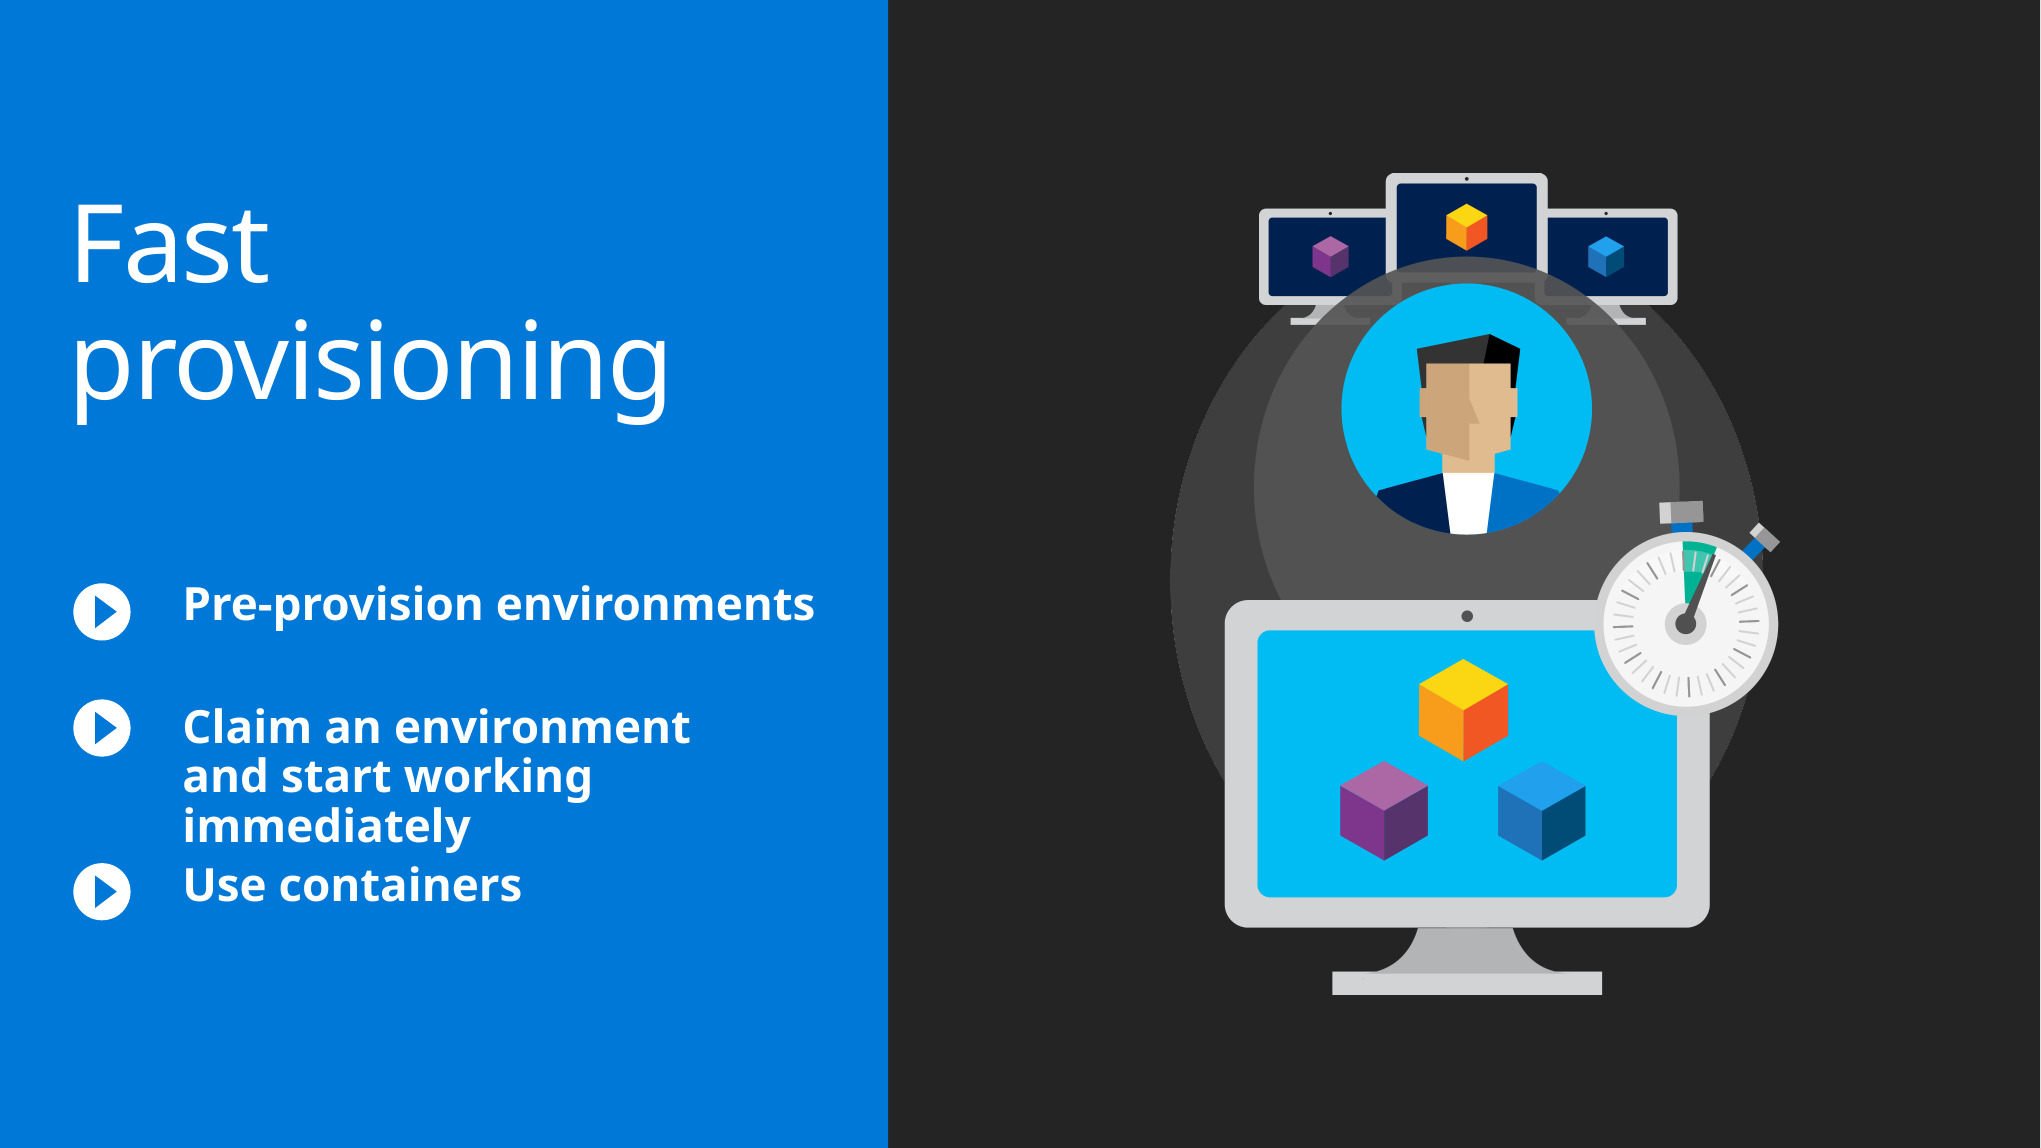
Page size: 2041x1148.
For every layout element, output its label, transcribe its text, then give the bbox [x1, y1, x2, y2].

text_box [73, 573, 846, 937]
picture [1169, 173, 1780, 995]
text_box [0, 0, 889, 1148]
text_box [889, 0, 2041, 1148]
title Fast provisioning [45, 173, 745, 537]
